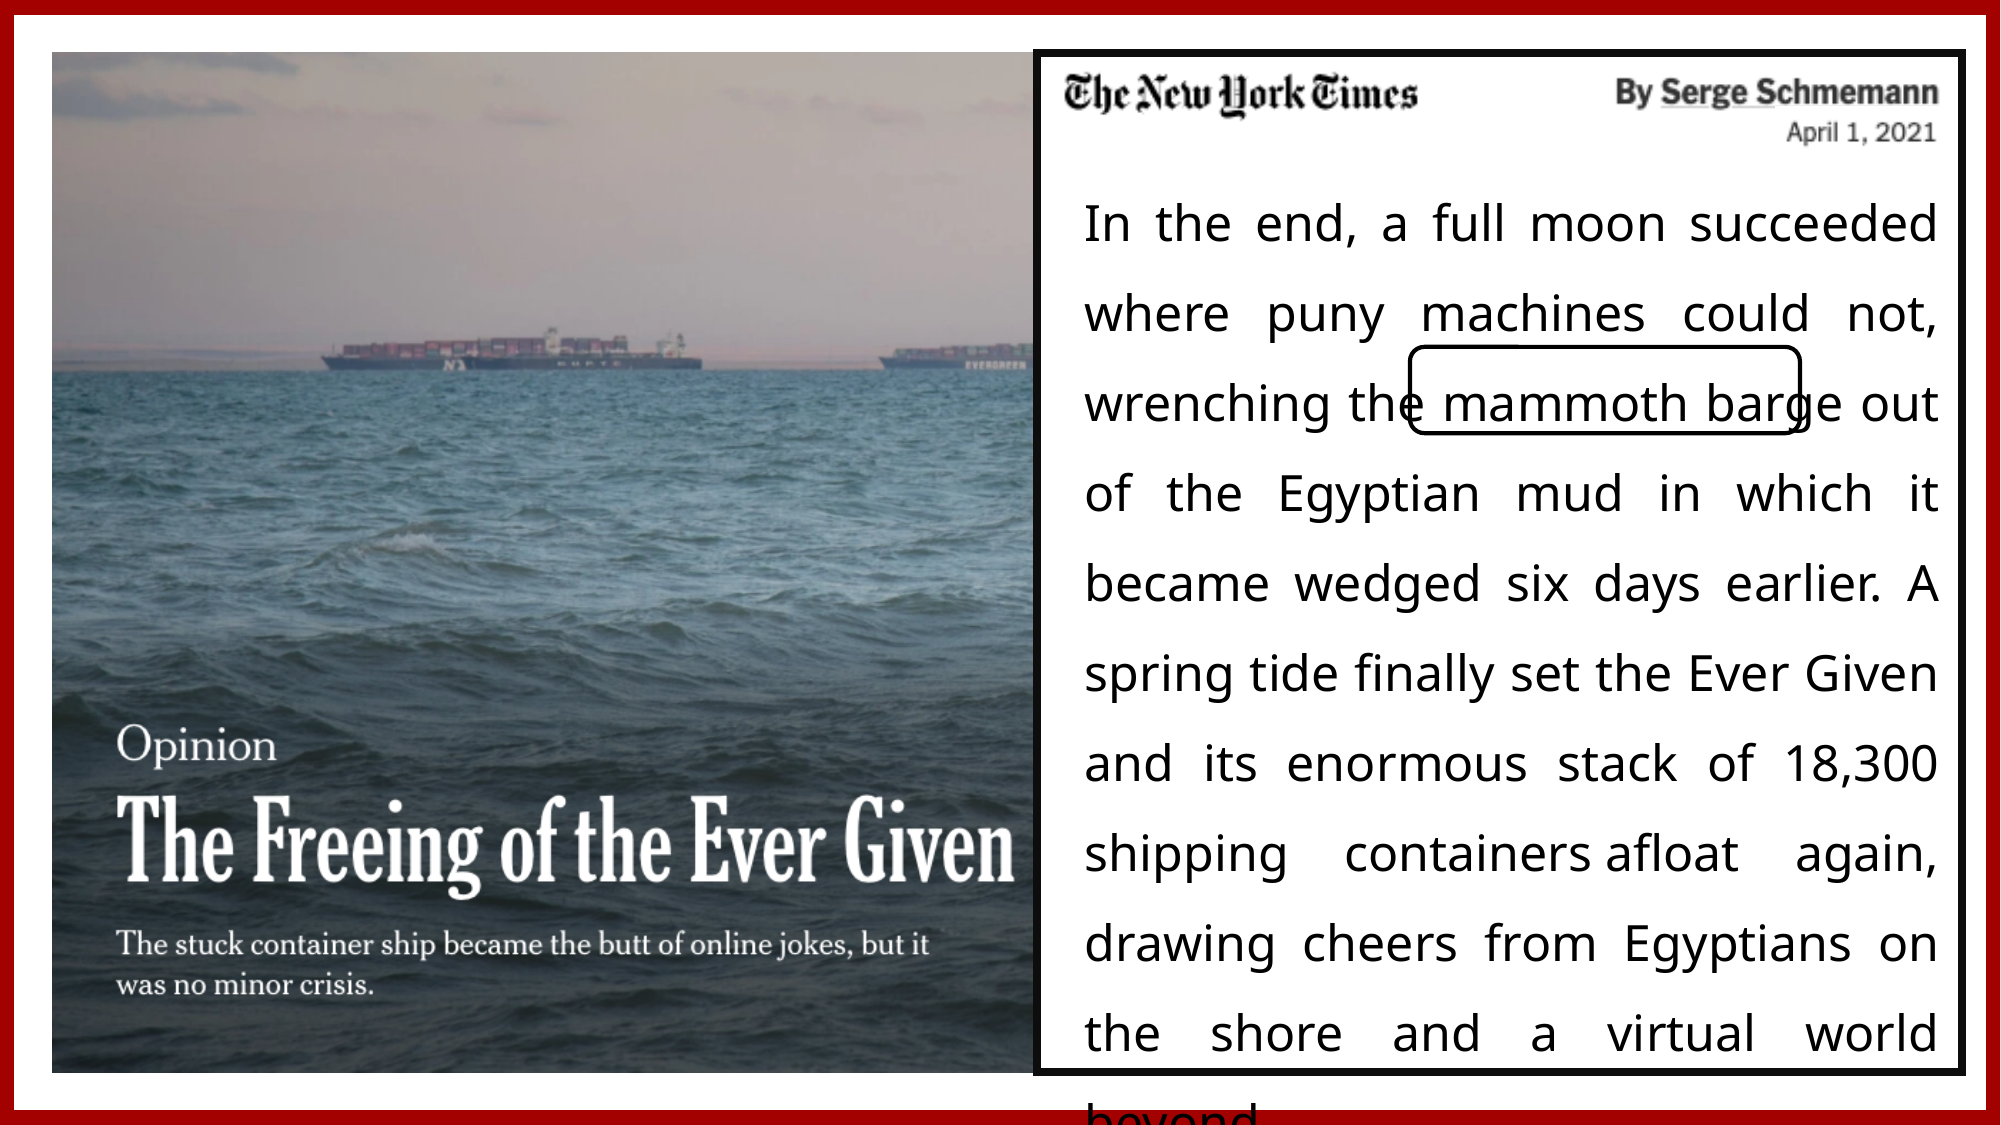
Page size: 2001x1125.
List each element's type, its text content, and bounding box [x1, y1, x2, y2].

text_box [1948, 52, 1963, 1073]
slide_number 11 [1955, 1073, 1959, 1103]
picture [52, 52, 1948, 1073]
text_box In the end, a full moon succeeded where puny machines could not, wrenching the mammoth barge out of the Egyptian mud in which it became wedged six days earlier. A spring tide finally set the Ever Given and its enormous stack of 18,300 shipping containers afloat again, drawing cheers from Egyptians on the shore and a virtual world beyond. [1070, 153, 1955, 1125]
